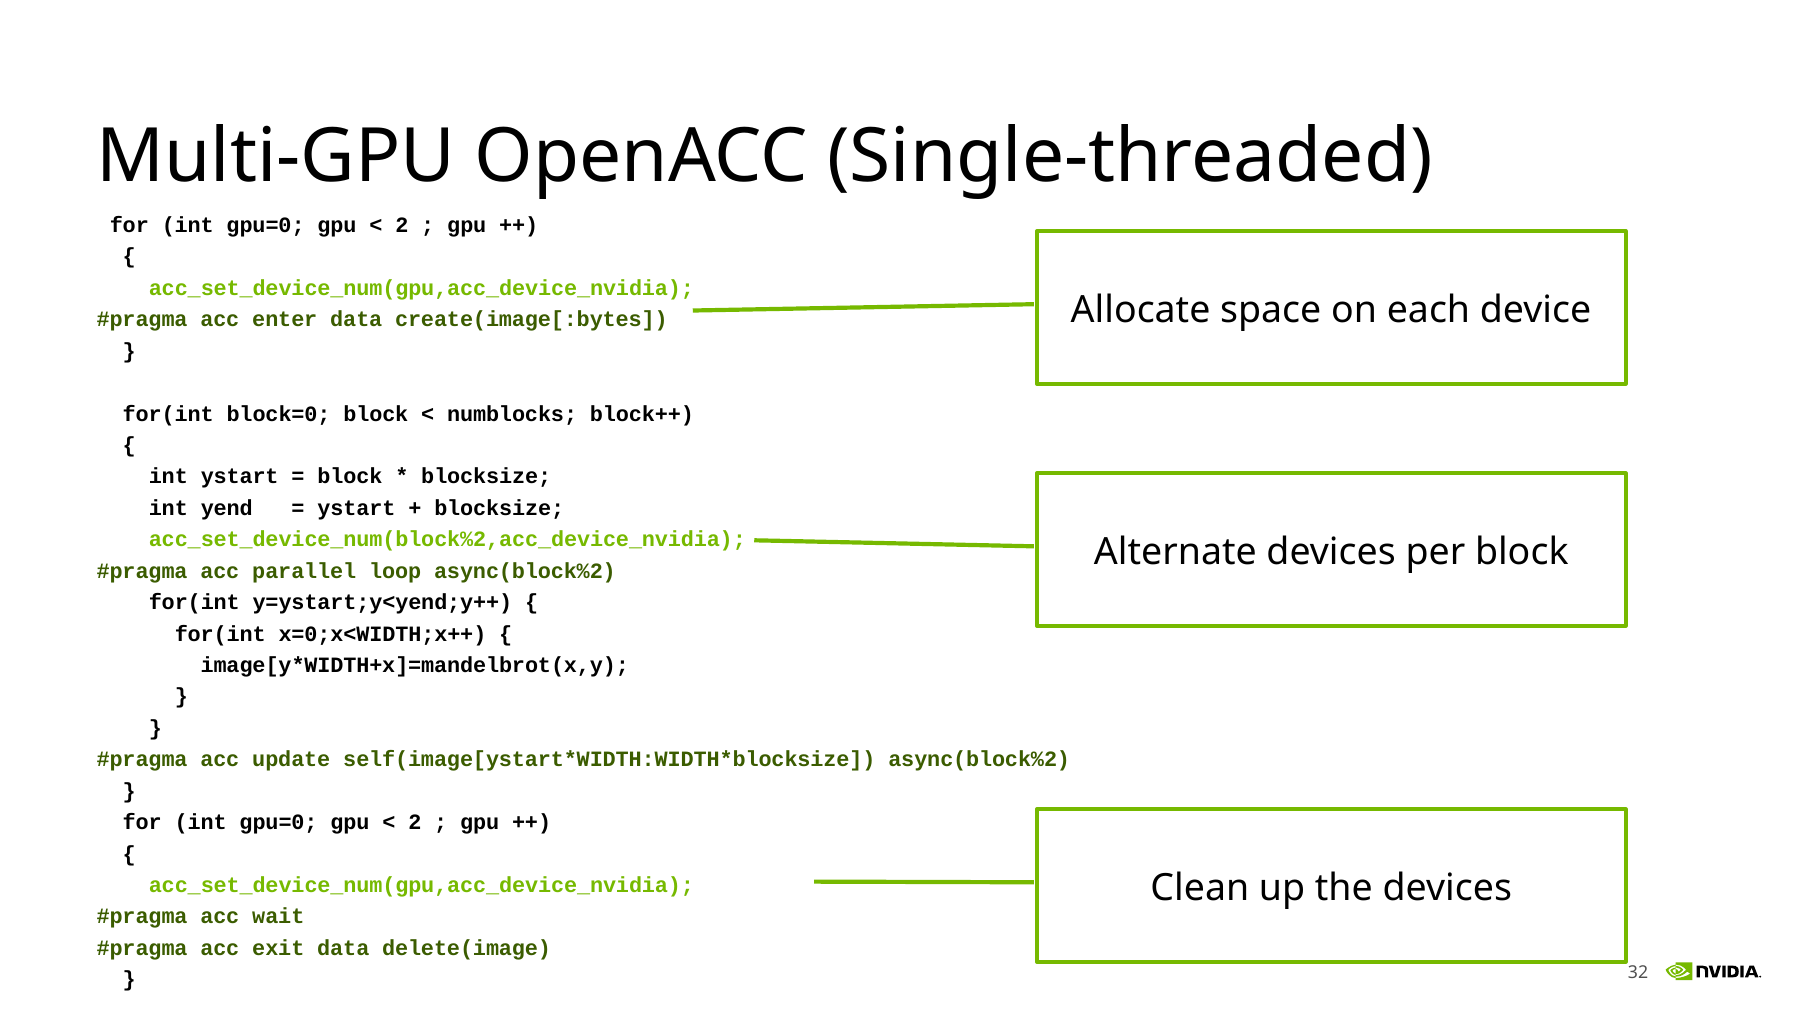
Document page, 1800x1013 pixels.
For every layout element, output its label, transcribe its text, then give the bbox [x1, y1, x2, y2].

text_box Clean up the devices [1035, 807, 1628, 964]
text_box Alternate devices per block [1035, 471, 1628, 628]
title Multi-GPU OpenACC (Single-threaded) [81, 108, 1719, 206]
text_box Alternate devices per block [754, 538, 1034, 549]
text_box for (int gpu=0; gpu < 2 ; gpu ++) { acc_set_device_num(gpu,acc_device_nvidia); #pragma acc enter data create(image[:bytes]) } for(int block=0; block < numblocks; block++) { int ystart = block * blocksize; int yend = ystart + blocksize; acc_set_device_num(block%2,acc_device_nvidia); #pragma acc parallel loop async(block%2) for(int y=ystart;y<yend;y++) { for(int x=0;x<WIDTH;x++) { image[y*WIDTH+x]=mandelbrot(x,y); } } #pragma acc update self(image[ystart*WIDTH:WIDTH*blocksize]) async(block%2) } for (int gpu=0; gpu < 2 ; gpu ++) { acc_set_device_num(gpu,acc_device_nvidia); #pragma acc wait #pragma acc exit data delete(image) } [81, 198, 1584, 1006]
text_box Allocate space on each device [692, 302, 1034, 313]
text_box Allocate space on each device [1035, 229, 1628, 386]
text_box Clean up the devices [814, 879, 1034, 885]
